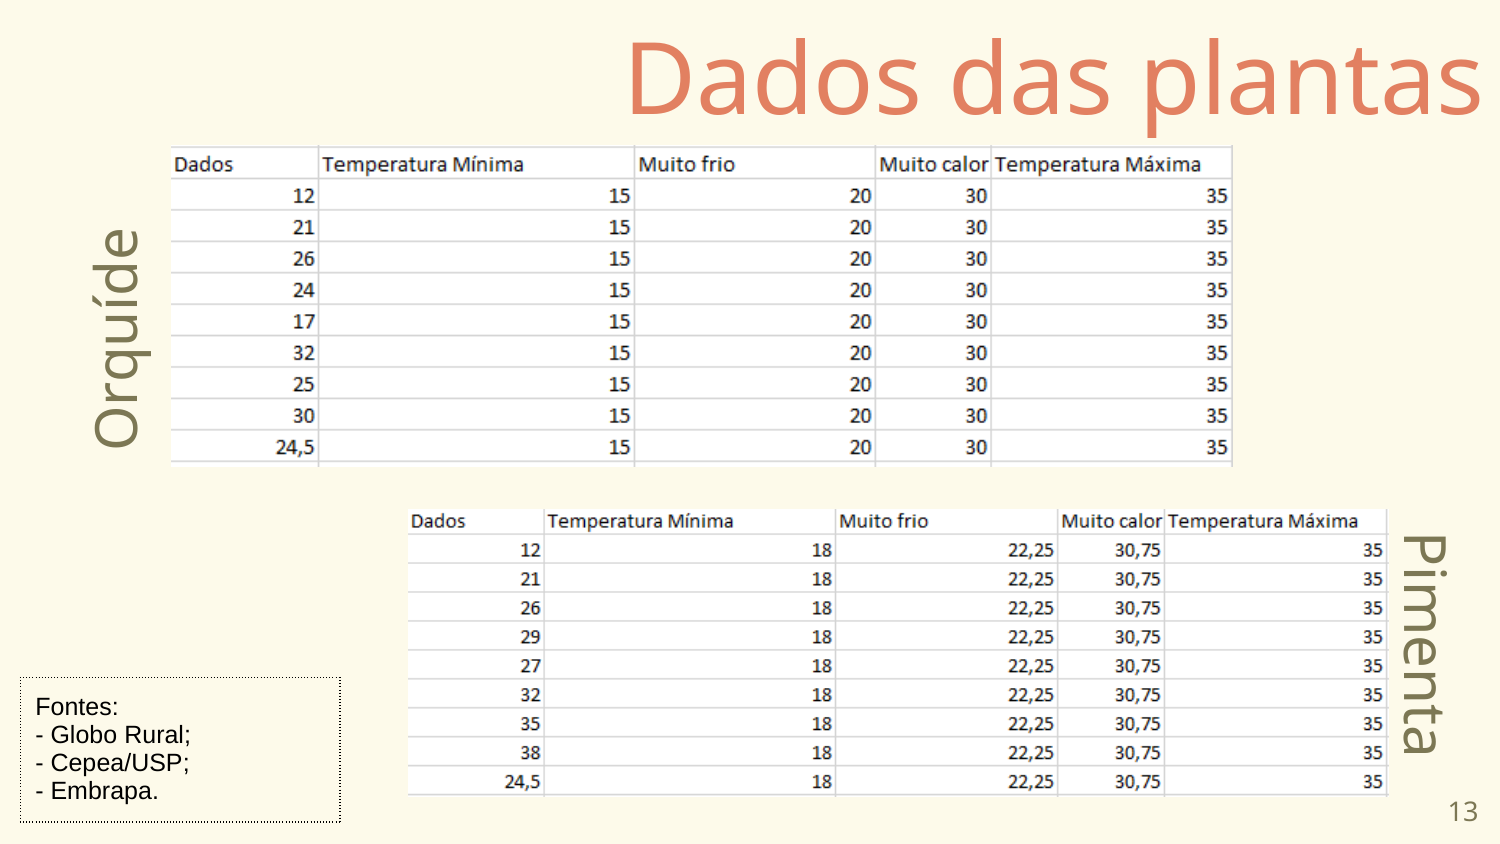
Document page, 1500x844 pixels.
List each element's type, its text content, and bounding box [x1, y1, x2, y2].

title Orquídea [64, 211, 159, 467]
table_header Fontes: - Globo Rural; - Cepea/USP; - Embrapa. [21, 678, 340, 822]
slide_number ‹#› [1403, 779, 1494, 844]
title Pimenta [1392, 516, 1478, 791]
text_box Dados das plantas [582, 0, 1500, 198]
picture [171, 145, 1233, 467]
picture [407, 509, 1389, 797]
